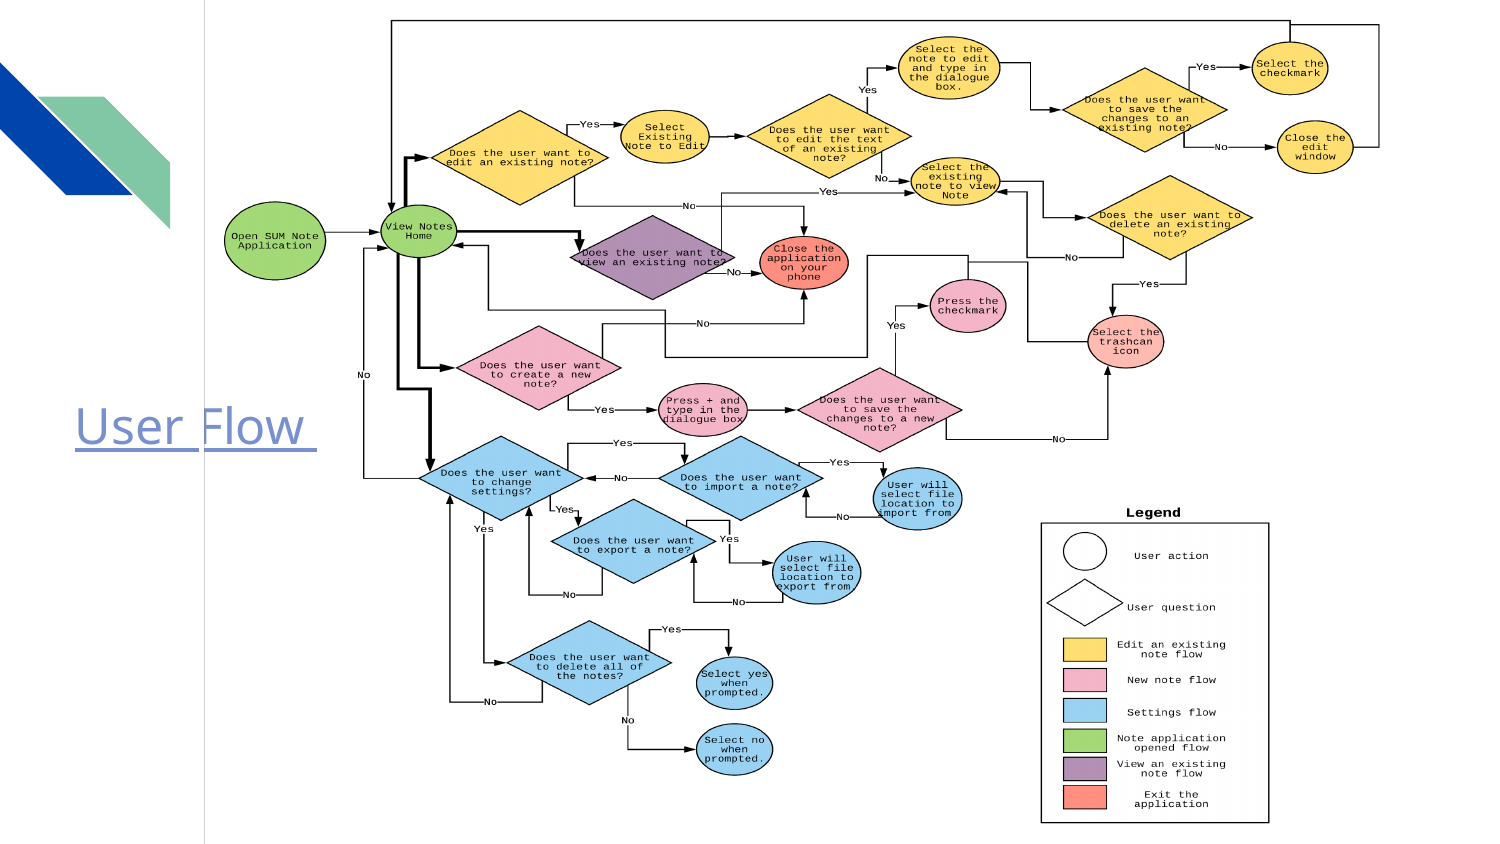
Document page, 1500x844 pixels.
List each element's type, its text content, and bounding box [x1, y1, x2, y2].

picture [198, 0, 1405, 844]
title User Flow [59, 379, 193, 465]
